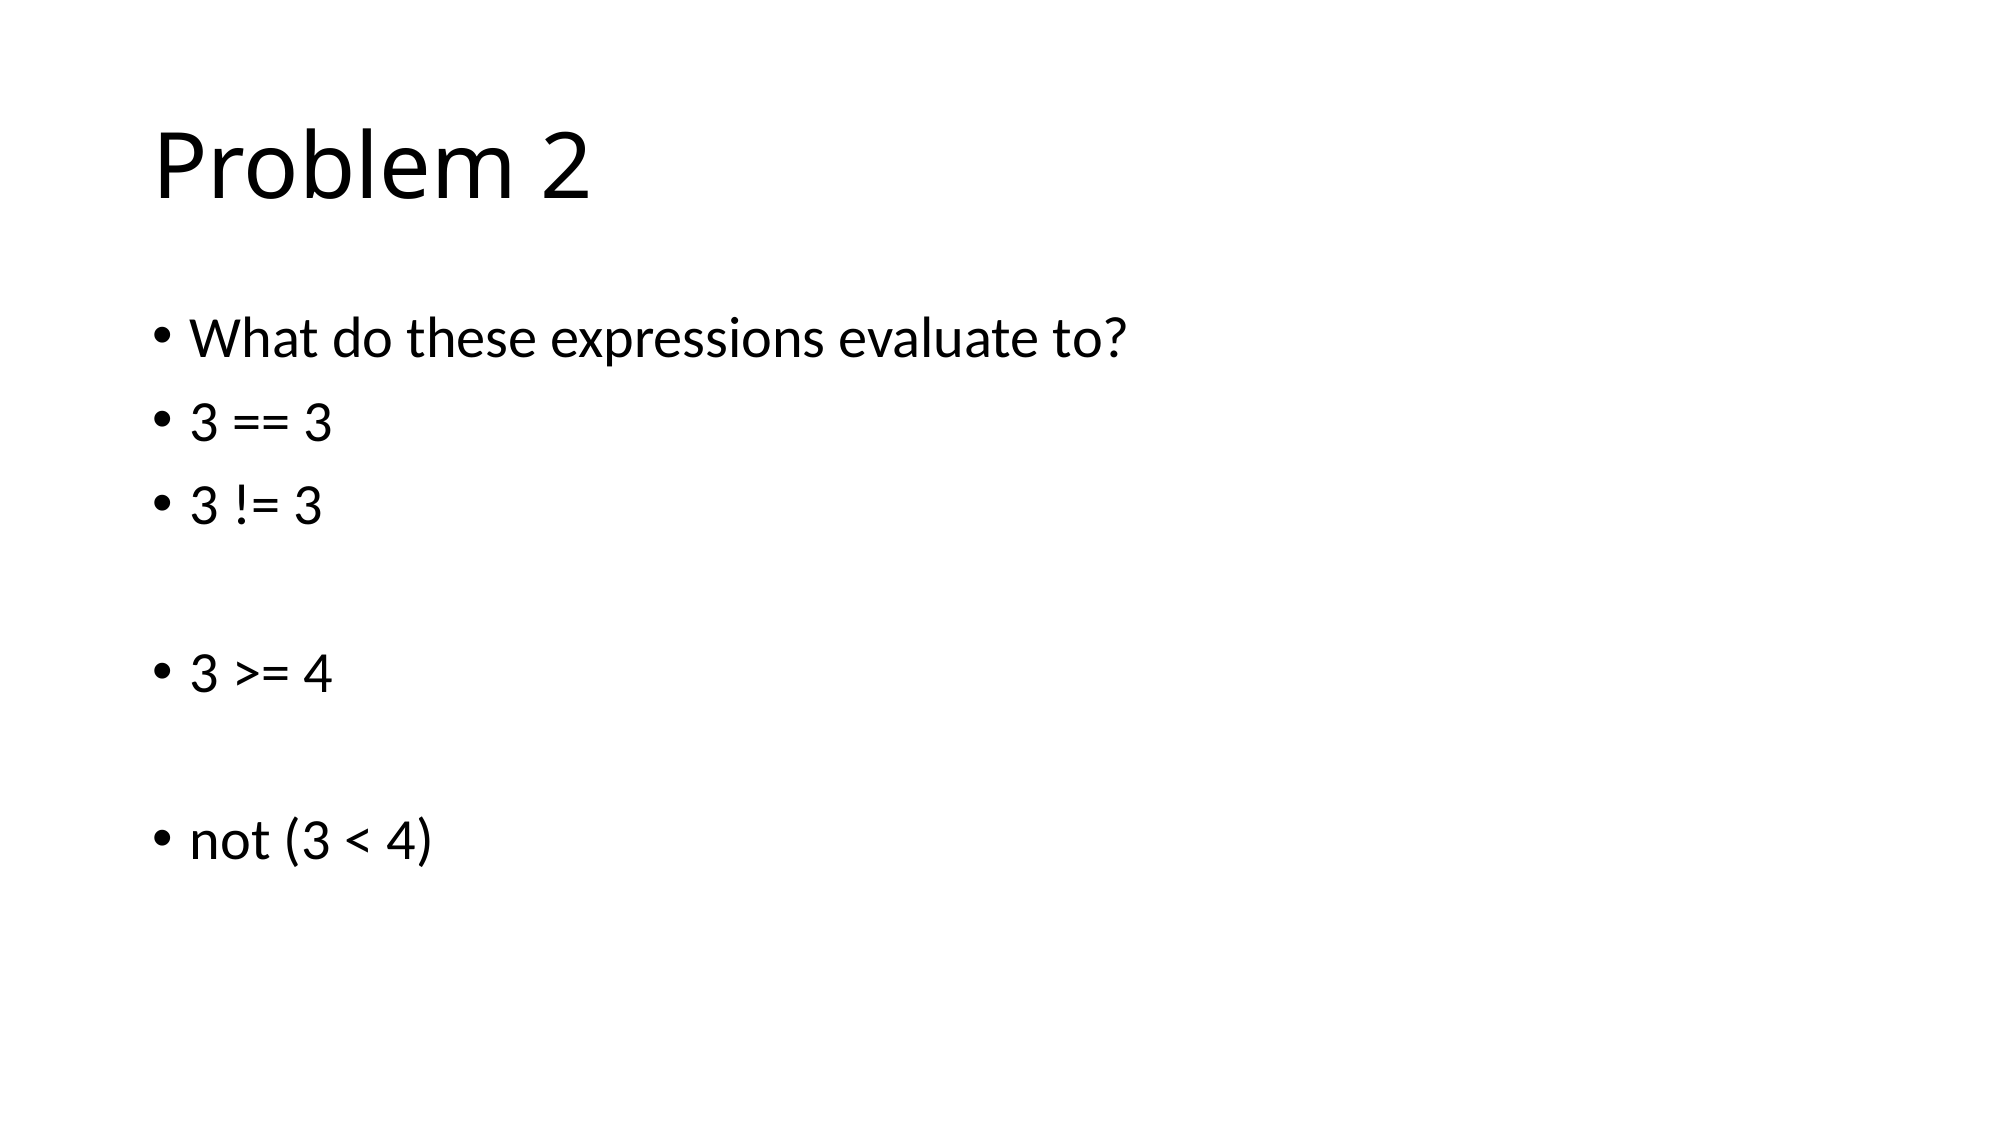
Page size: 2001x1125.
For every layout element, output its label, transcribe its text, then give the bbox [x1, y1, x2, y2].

list What do these expressions evaluate to? 3 == 3 3 != 3 3 >= 4 not (3 < 4) [137, 299, 1863, 1014]
title Problem 2 [137, 59, 1863, 278]
